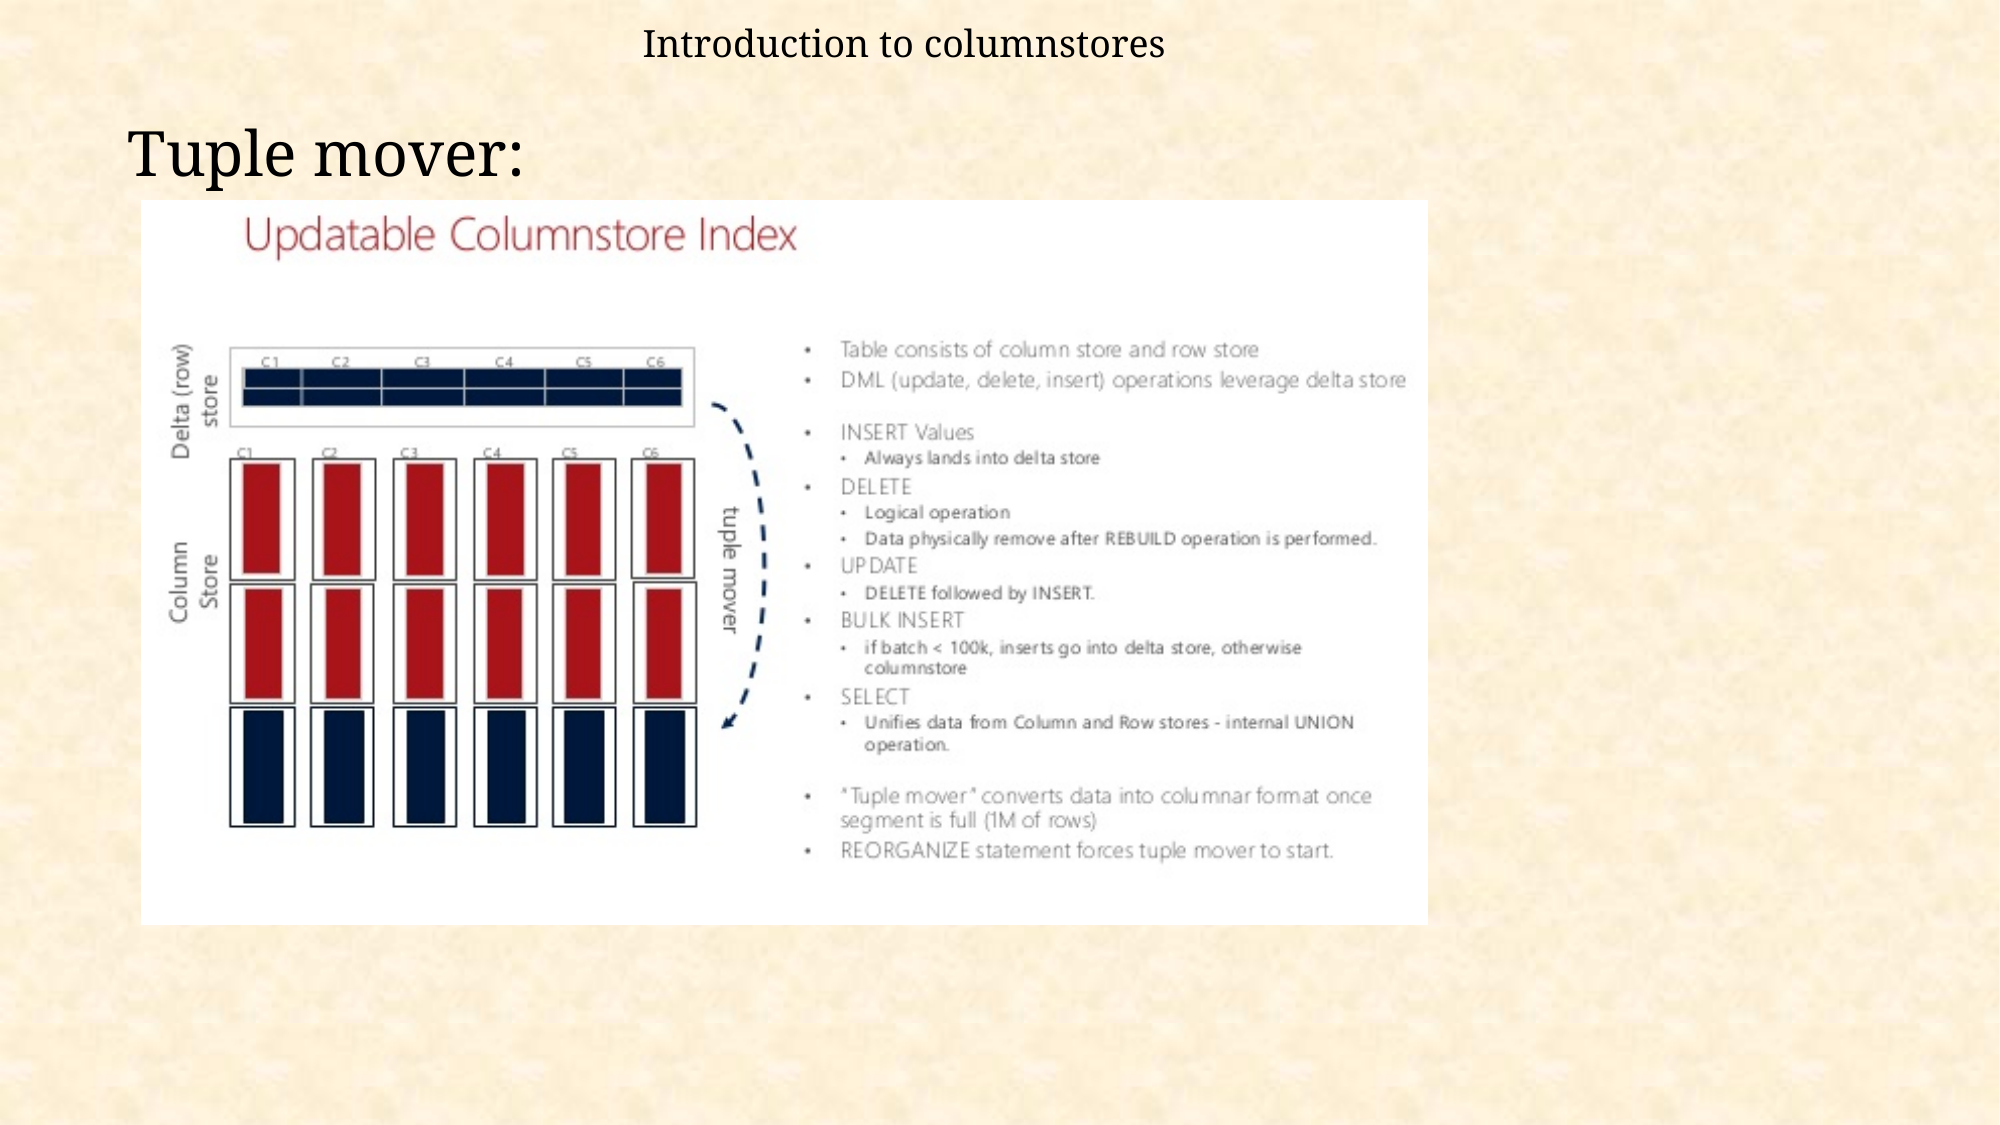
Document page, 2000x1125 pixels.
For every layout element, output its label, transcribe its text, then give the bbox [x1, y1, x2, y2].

text_box Tuple mover: [112, 106, 541, 347]
text_box Introduction to columnstores [627, 12, 1182, 73]
picture [0, 0, 2000, 1125]
